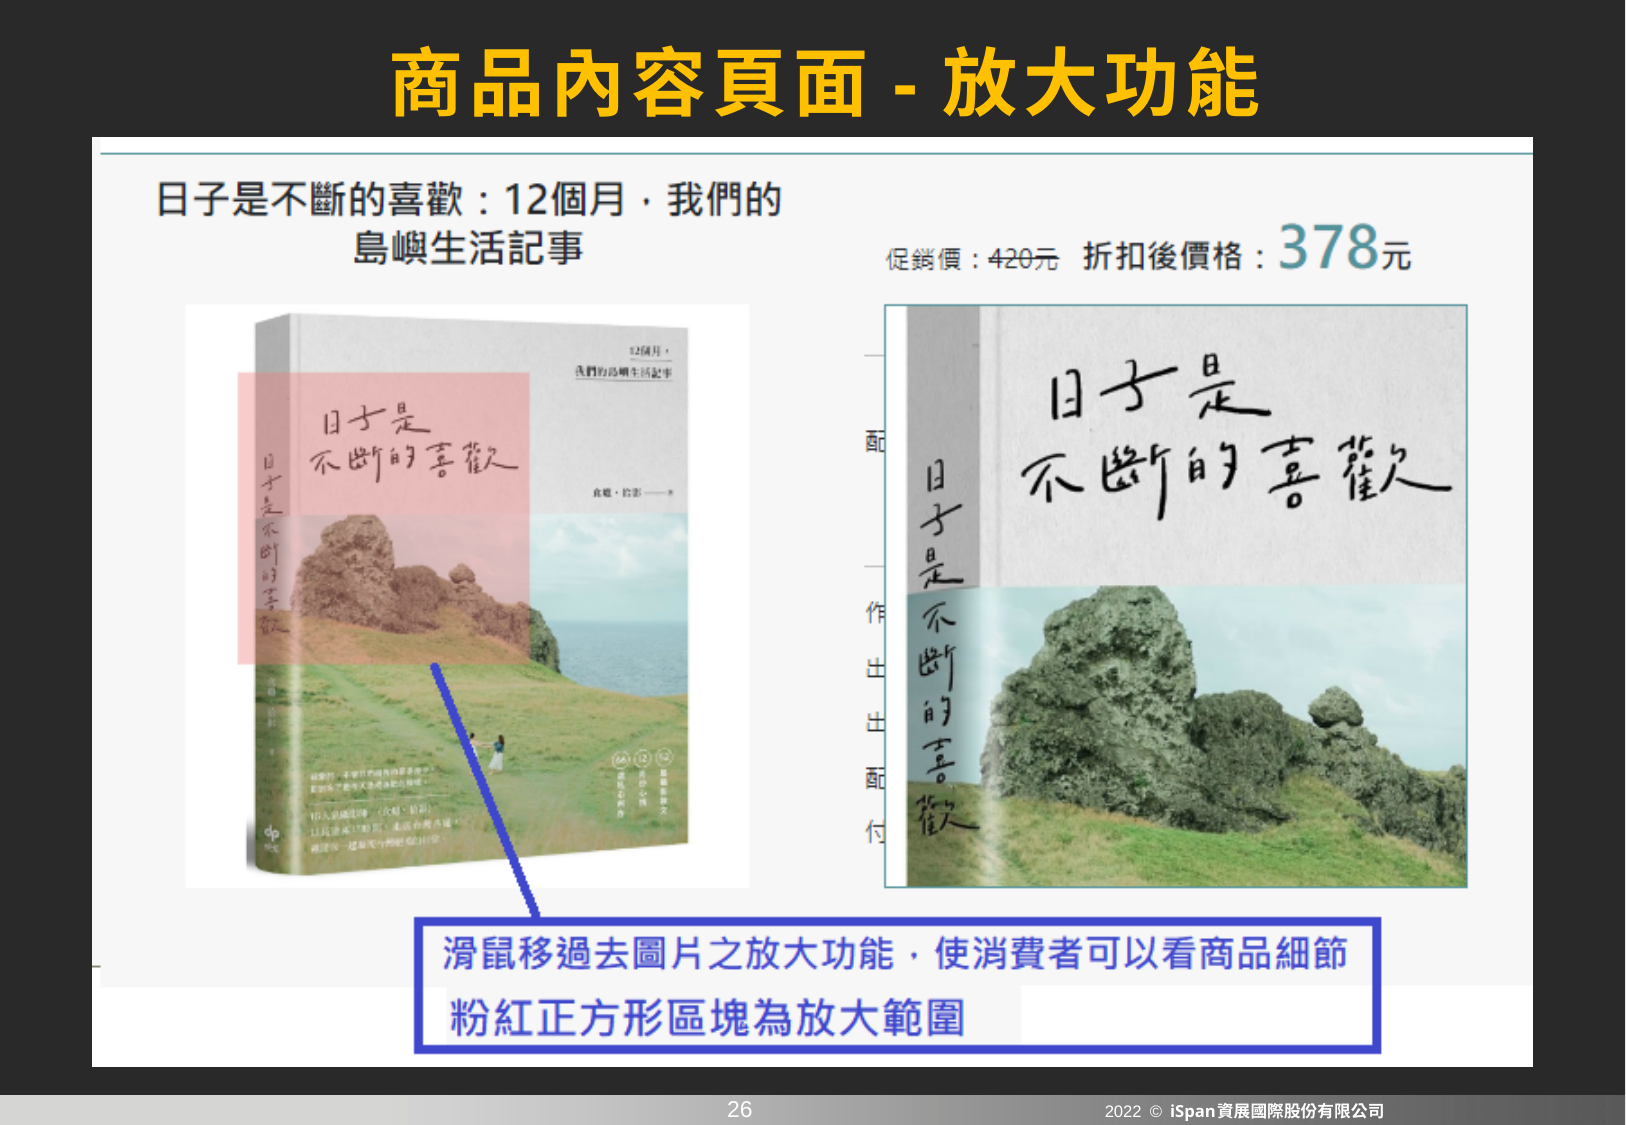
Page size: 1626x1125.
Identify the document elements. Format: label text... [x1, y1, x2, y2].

title 商品內容頁面-放大功能 [115, 23, 1534, 138]
picture [0, 0, 1626, 1125]
